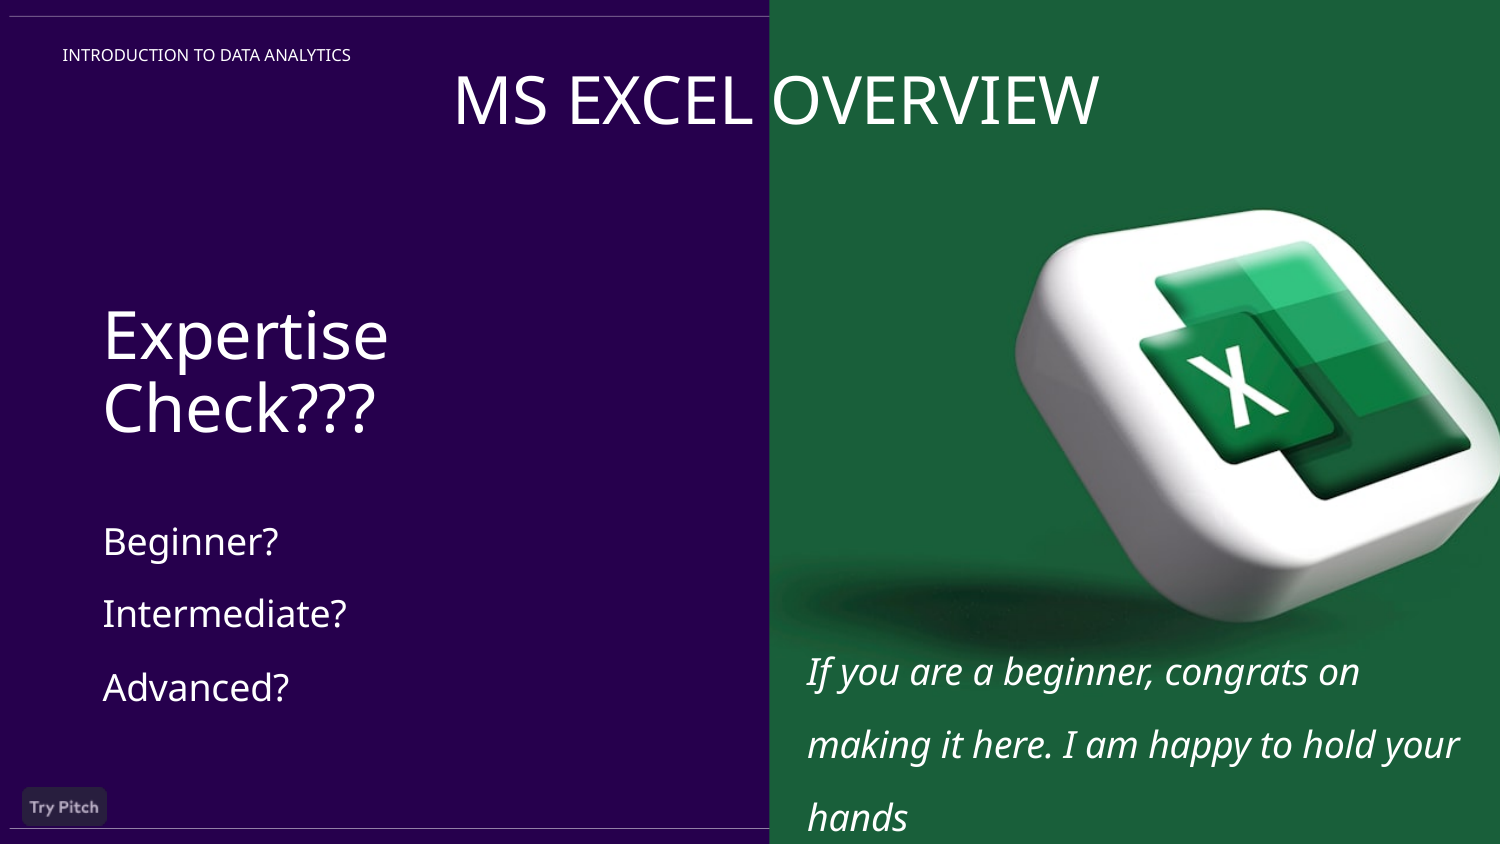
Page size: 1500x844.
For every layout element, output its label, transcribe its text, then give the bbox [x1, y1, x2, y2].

picture [22, 787, 107, 826]
text_box Beginner? Intermediate? Advanced? [102, 489, 634, 709]
picture [769, 0, 1500, 844]
text_box Expertise Check??? [102, 299, 634, 446]
text_box MS EXCEL OVERVIEW [452, 64, 769, 138]
text_box INTRODUCTION TO DATA ANALYTICS [62, 44, 769, 65]
